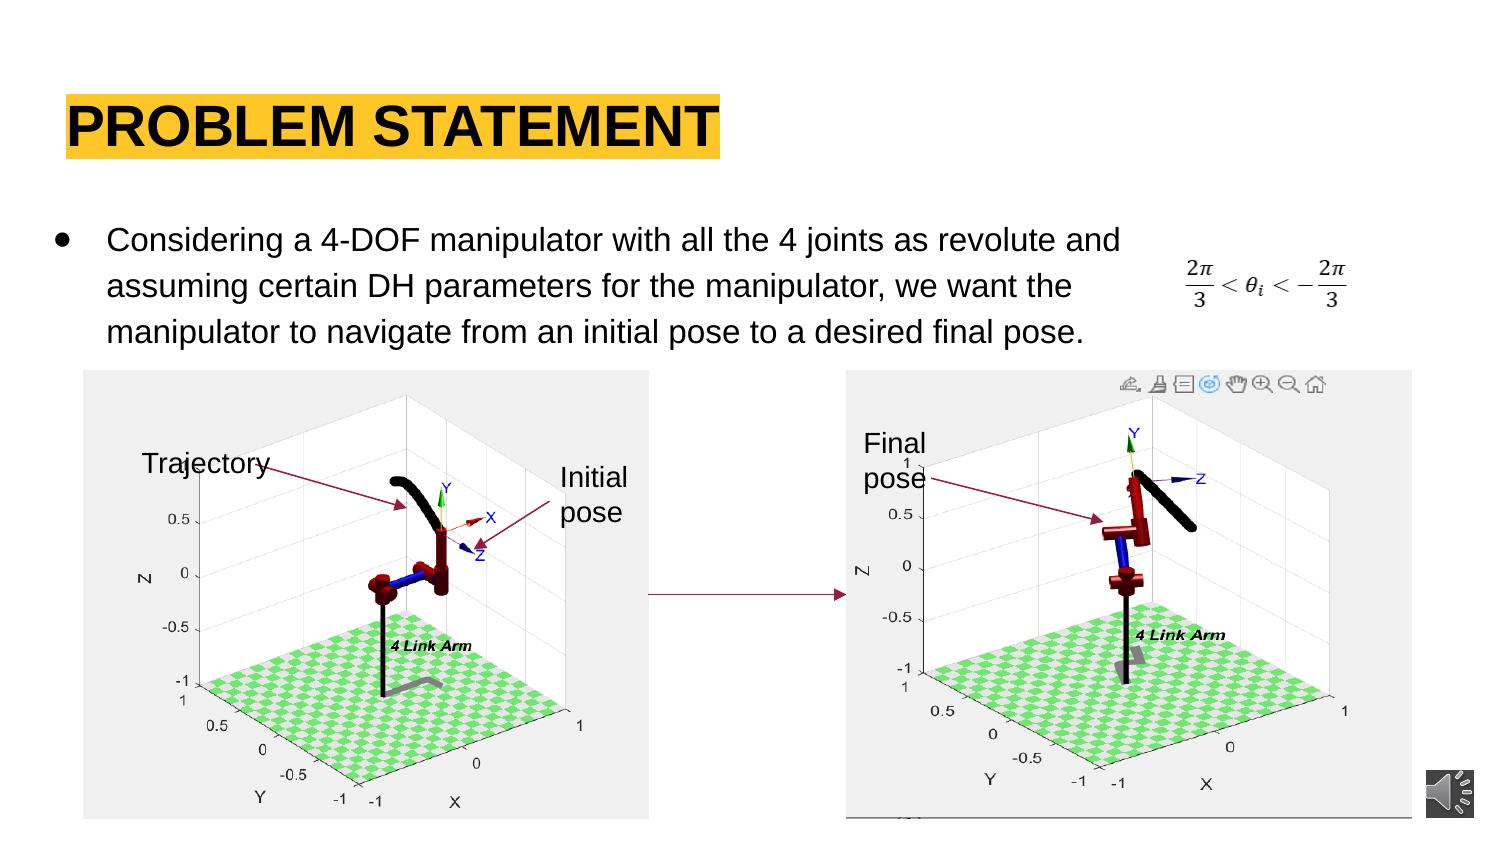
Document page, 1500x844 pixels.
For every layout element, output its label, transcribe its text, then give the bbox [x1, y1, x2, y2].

picture [1176, 252, 1366, 310]
list Considering a 4-DOF manipulator with all the 4 joints as revolute and assuming certain DH parameters for the manipulator, we want the manipulator to navigate from an initial pose to a desired final pose. [16, 197, 1157, 723]
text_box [930, 477, 1104, 523]
picture [846, 370, 1412, 819]
picture [83, 370, 649, 819]
title PROBLEM STATEMENT [51, 72, 1449, 167]
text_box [254, 464, 408, 509]
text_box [473, 500, 550, 550]
picture [1424, 768, 1476, 820]
